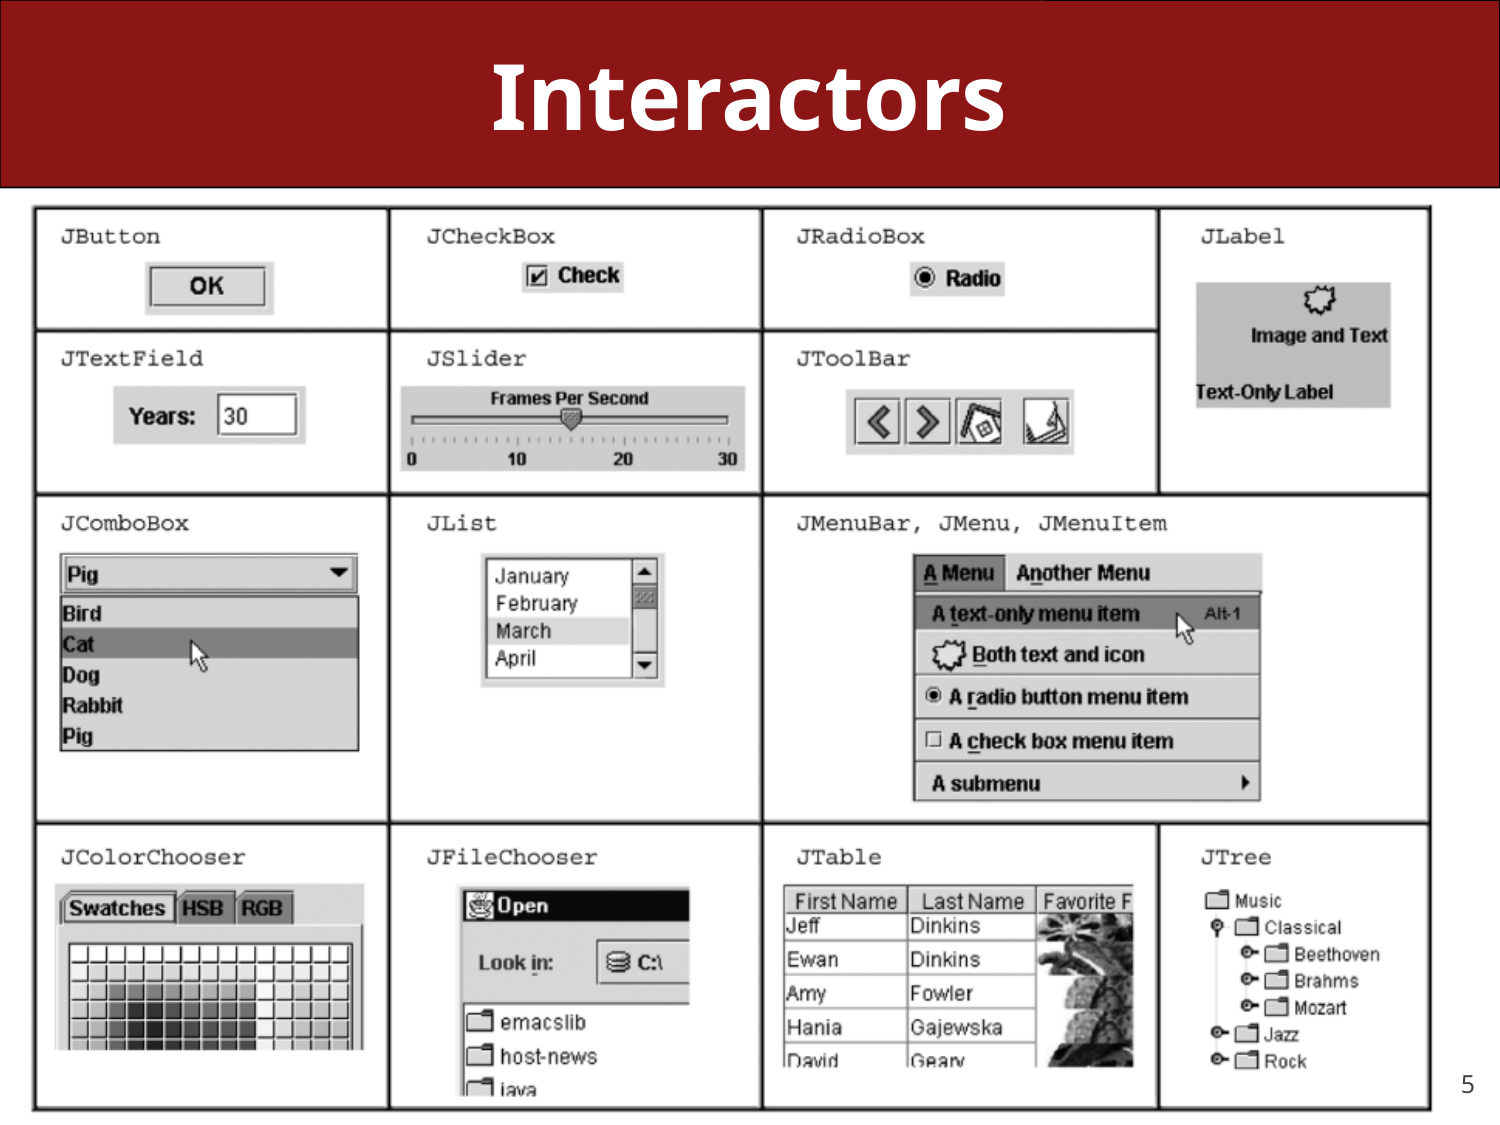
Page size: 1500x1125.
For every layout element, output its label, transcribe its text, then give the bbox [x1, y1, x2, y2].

picture [24, 199, 1438, 1117]
title Interactors [75, 0, 1425, 188]
